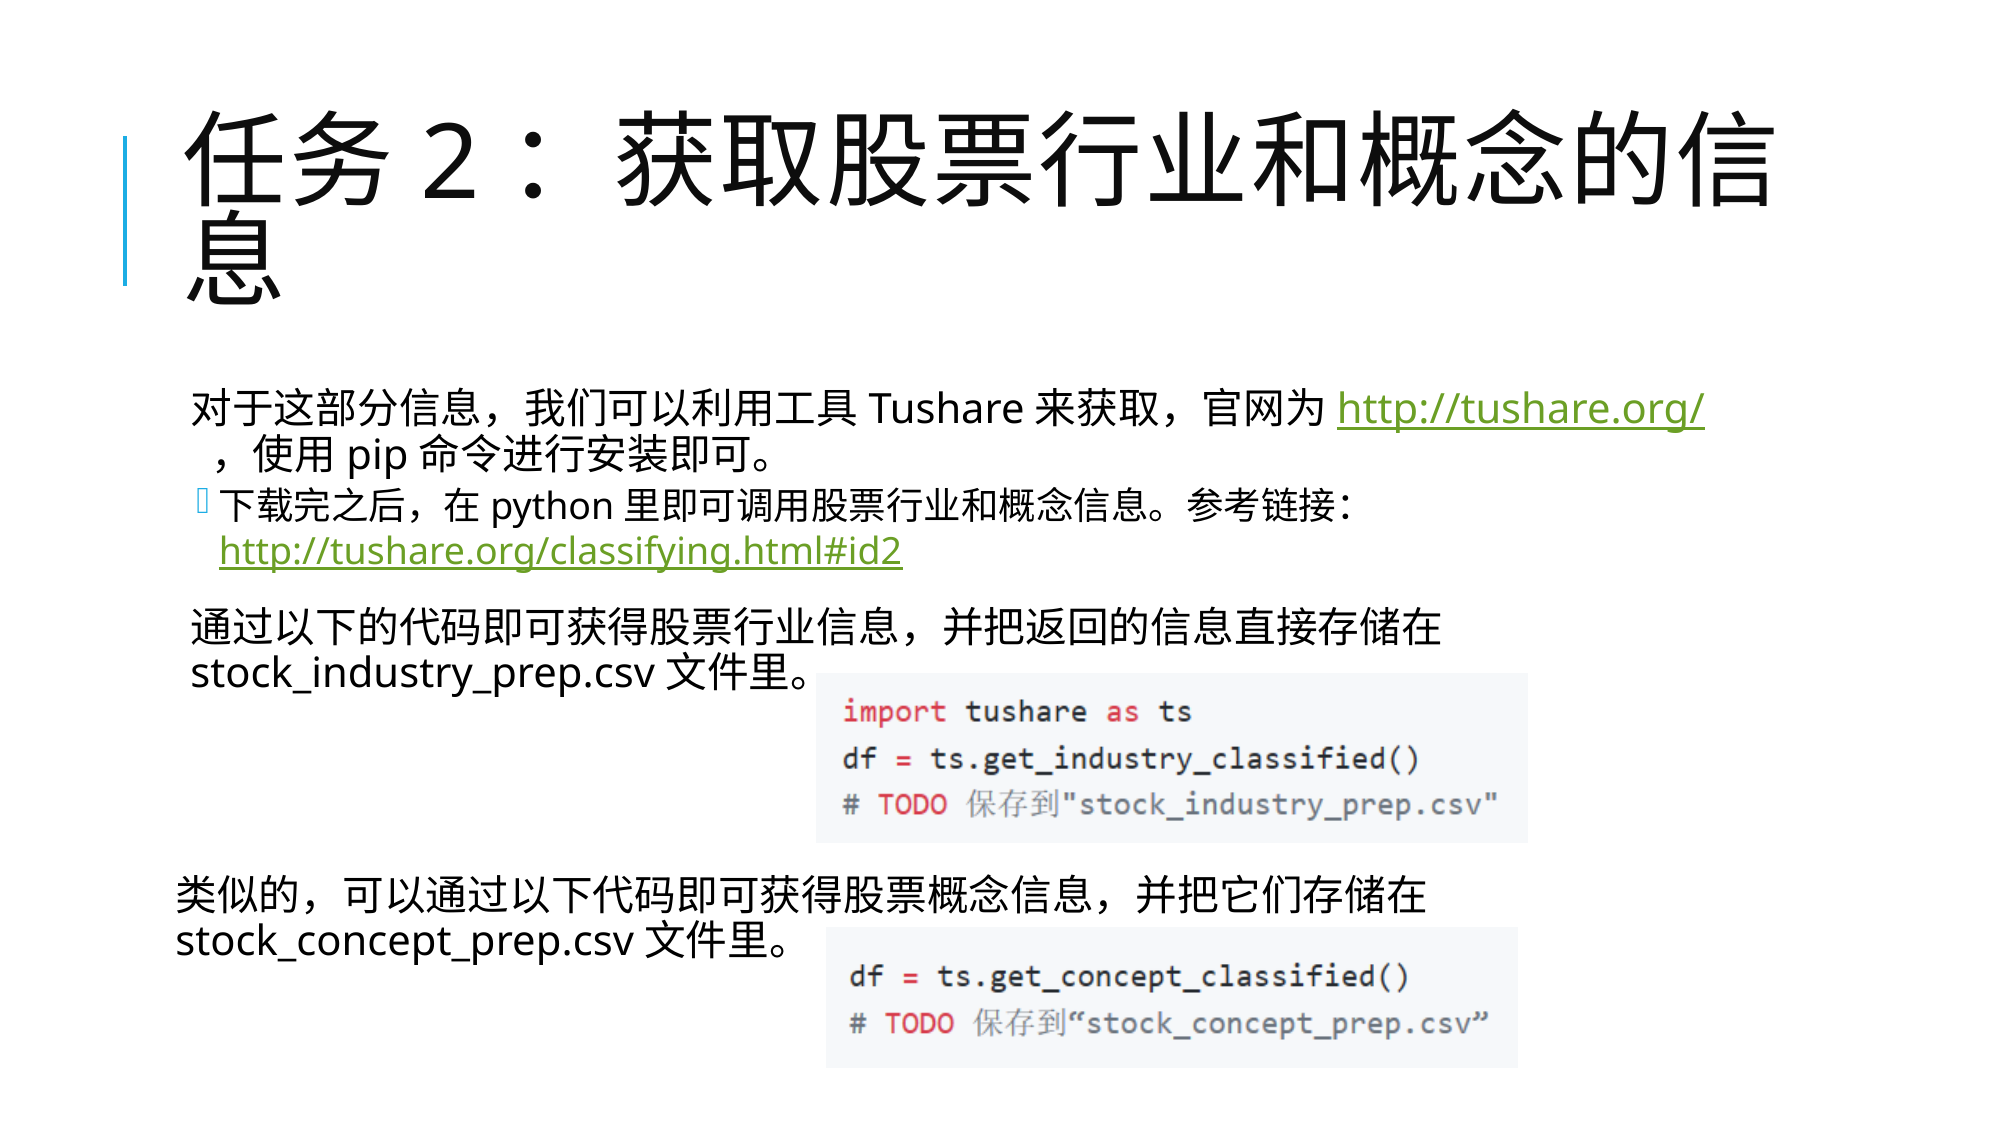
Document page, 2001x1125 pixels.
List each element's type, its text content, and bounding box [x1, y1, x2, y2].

title 任务2：获取股票行业和概念的信息 [168, 96, 1859, 342]
picture [826, 927, 1518, 1069]
list 对于这部分信息，我们可以利⽤工具Tushare来获取，官网为http://tushare.org/ ，使用pip命令进行安装即可。 下载完之后，在python里即可调用股票行业和概念信息。参考链接：http://tushare.org/classifying.html#id2 通过以下的代码即可获得股票行业信息，并把返回的信息直接存储在stock_industry_prep.csv文件里。 类似的，可以通过以下代码即可获得股票概念信息，并把它们存储在stock_concept_prep.csv文件里。 [168, 375, 1763, 1035]
picture [816, 673, 1528, 843]
